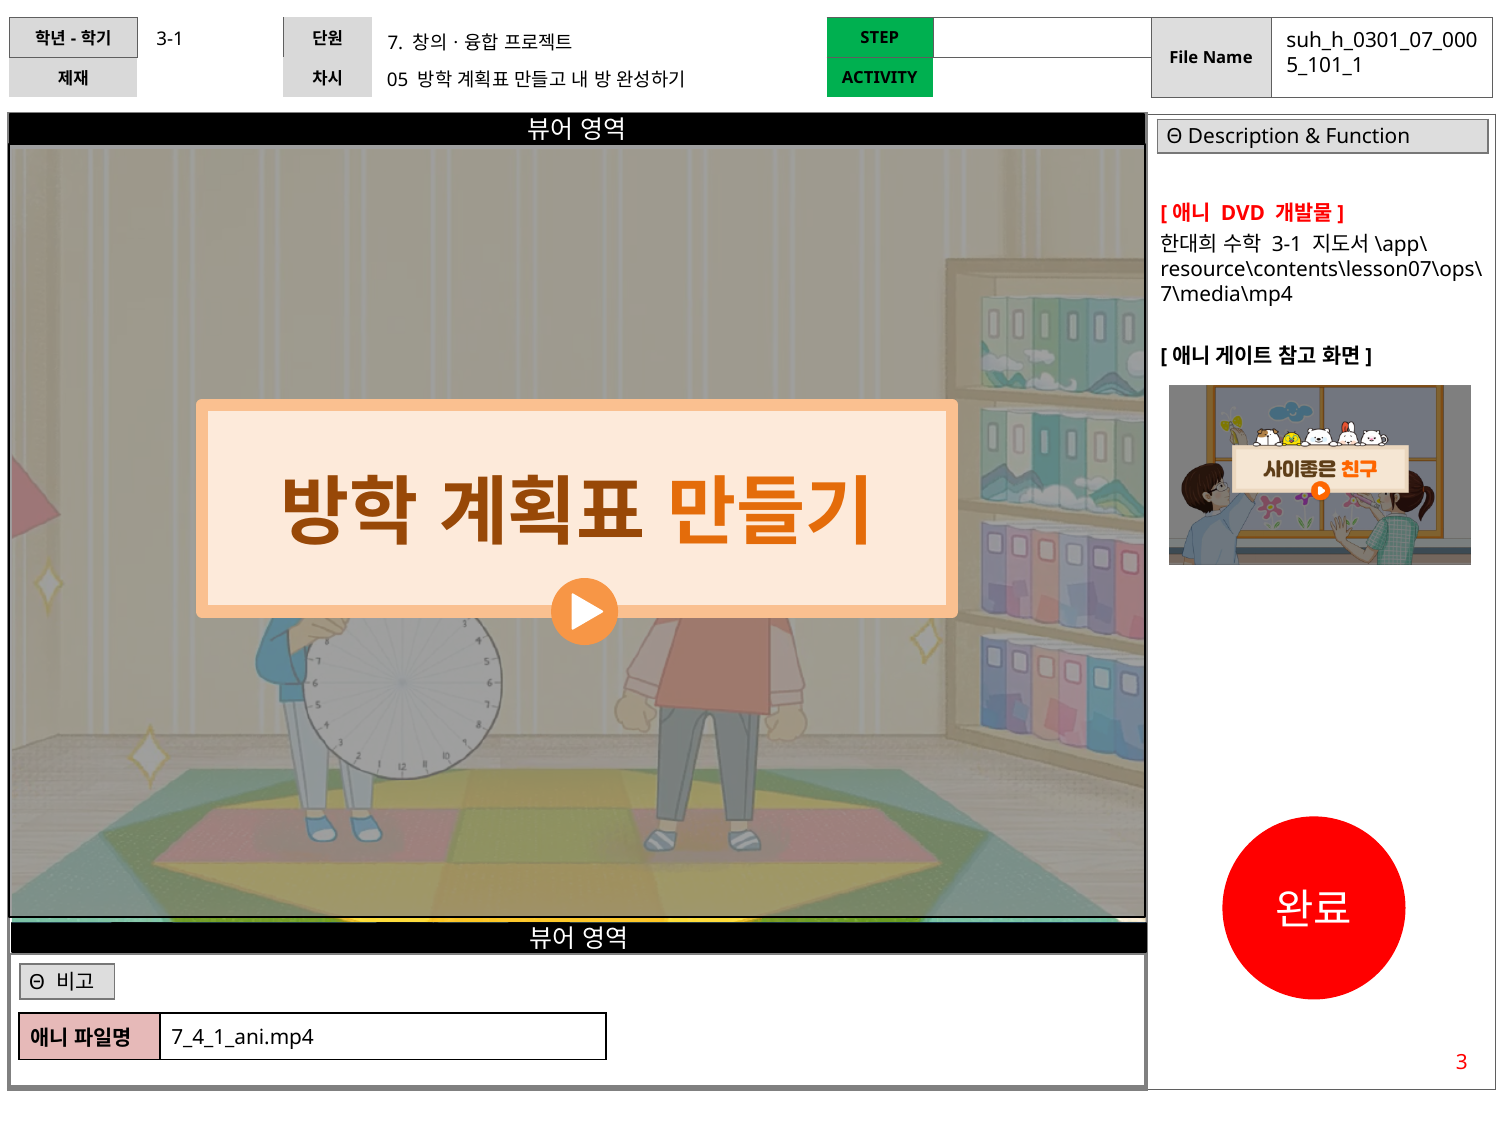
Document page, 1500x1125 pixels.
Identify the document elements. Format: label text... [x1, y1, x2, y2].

table_header Θ Description & Function [1158, 120, 1487, 152]
table_header 애니 파일명 [20, 1014, 159, 1059]
text_box 7. 창의ㆍ융합 프로젝트 [372, 23, 828, 48]
table_header 7_4_1_ani.mp4 [161, 1014, 605, 1059]
picture [11, 148, 1146, 923]
picture [1169, 385, 1471, 565]
text_box [7, 142, 1147, 151]
text_box suh_h_0301_07_0005_101_1 [1271, 18, 1500, 84]
text_box 05 방학 계획표 만들고 내 방 완성하기 [372, 60, 821, 96]
text_box 완료 [1220, 814, 1408, 1002]
text_box 3-1 [141, 18, 284, 55]
text_box [애니 DVD 개발물] 한대희 수학 3-1 지도서\app\resource\contents\lesson07\ops\7\media\mp4 [애니 게이트 참고 화면] [1150, 160, 1500, 470]
